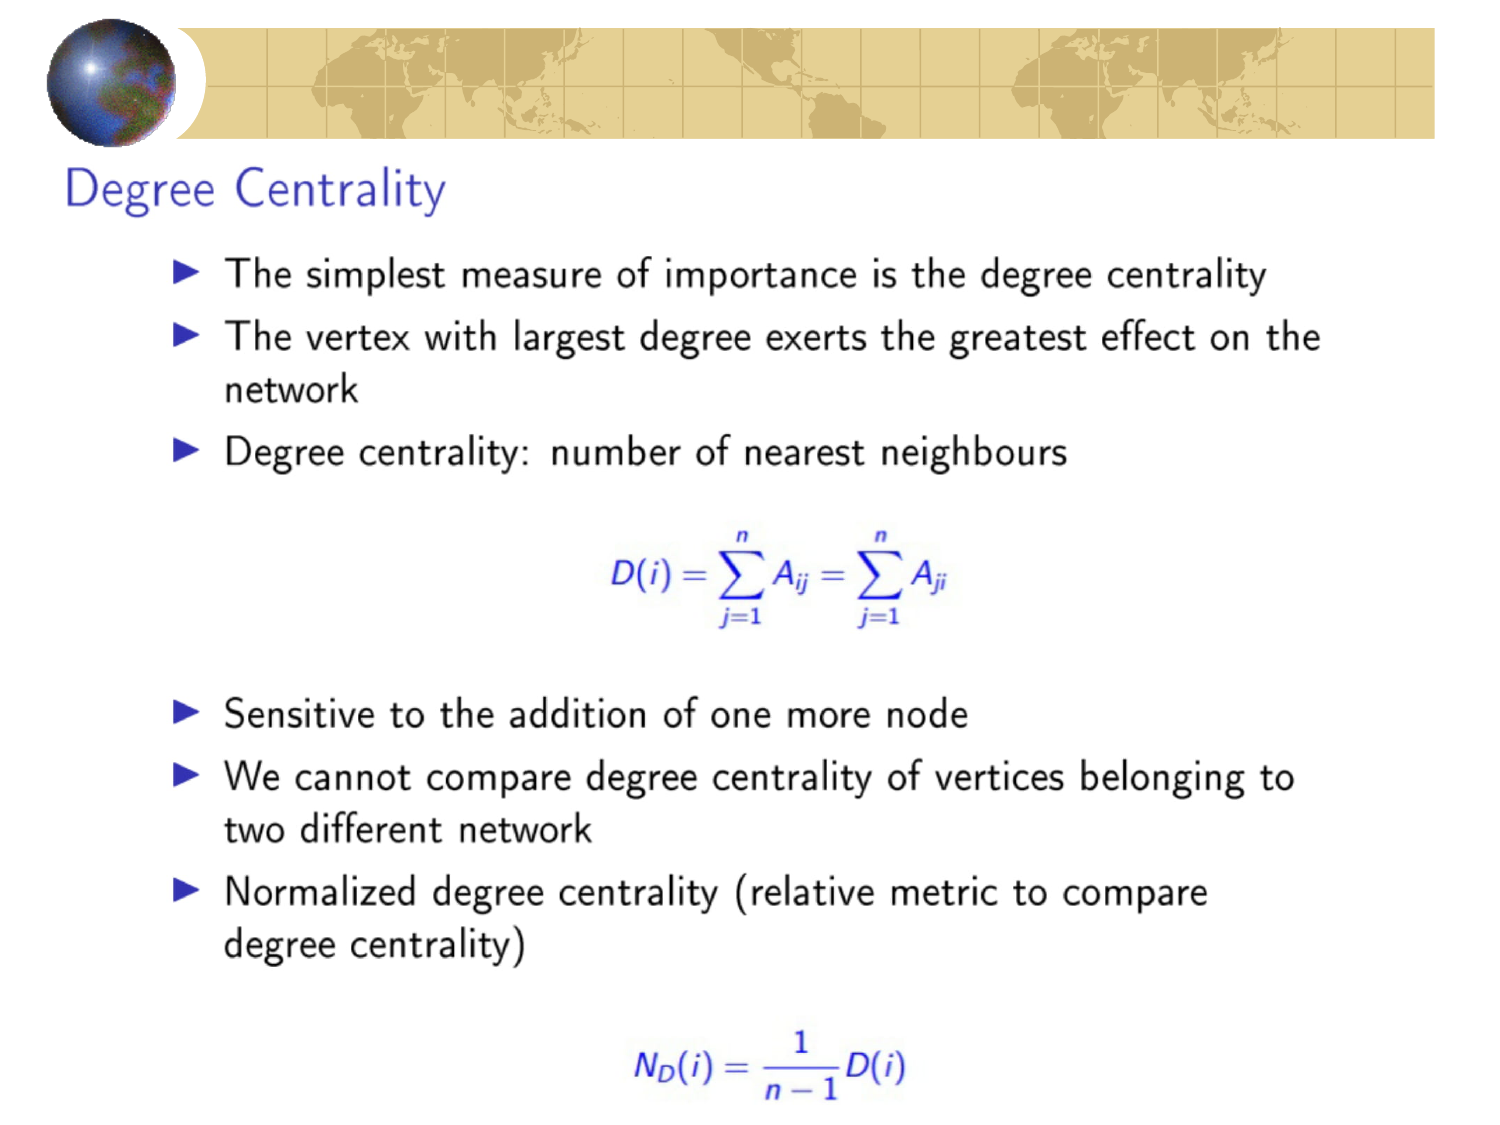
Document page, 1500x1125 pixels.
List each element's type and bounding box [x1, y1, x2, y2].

picture [42, 14, 1340, 1117]
